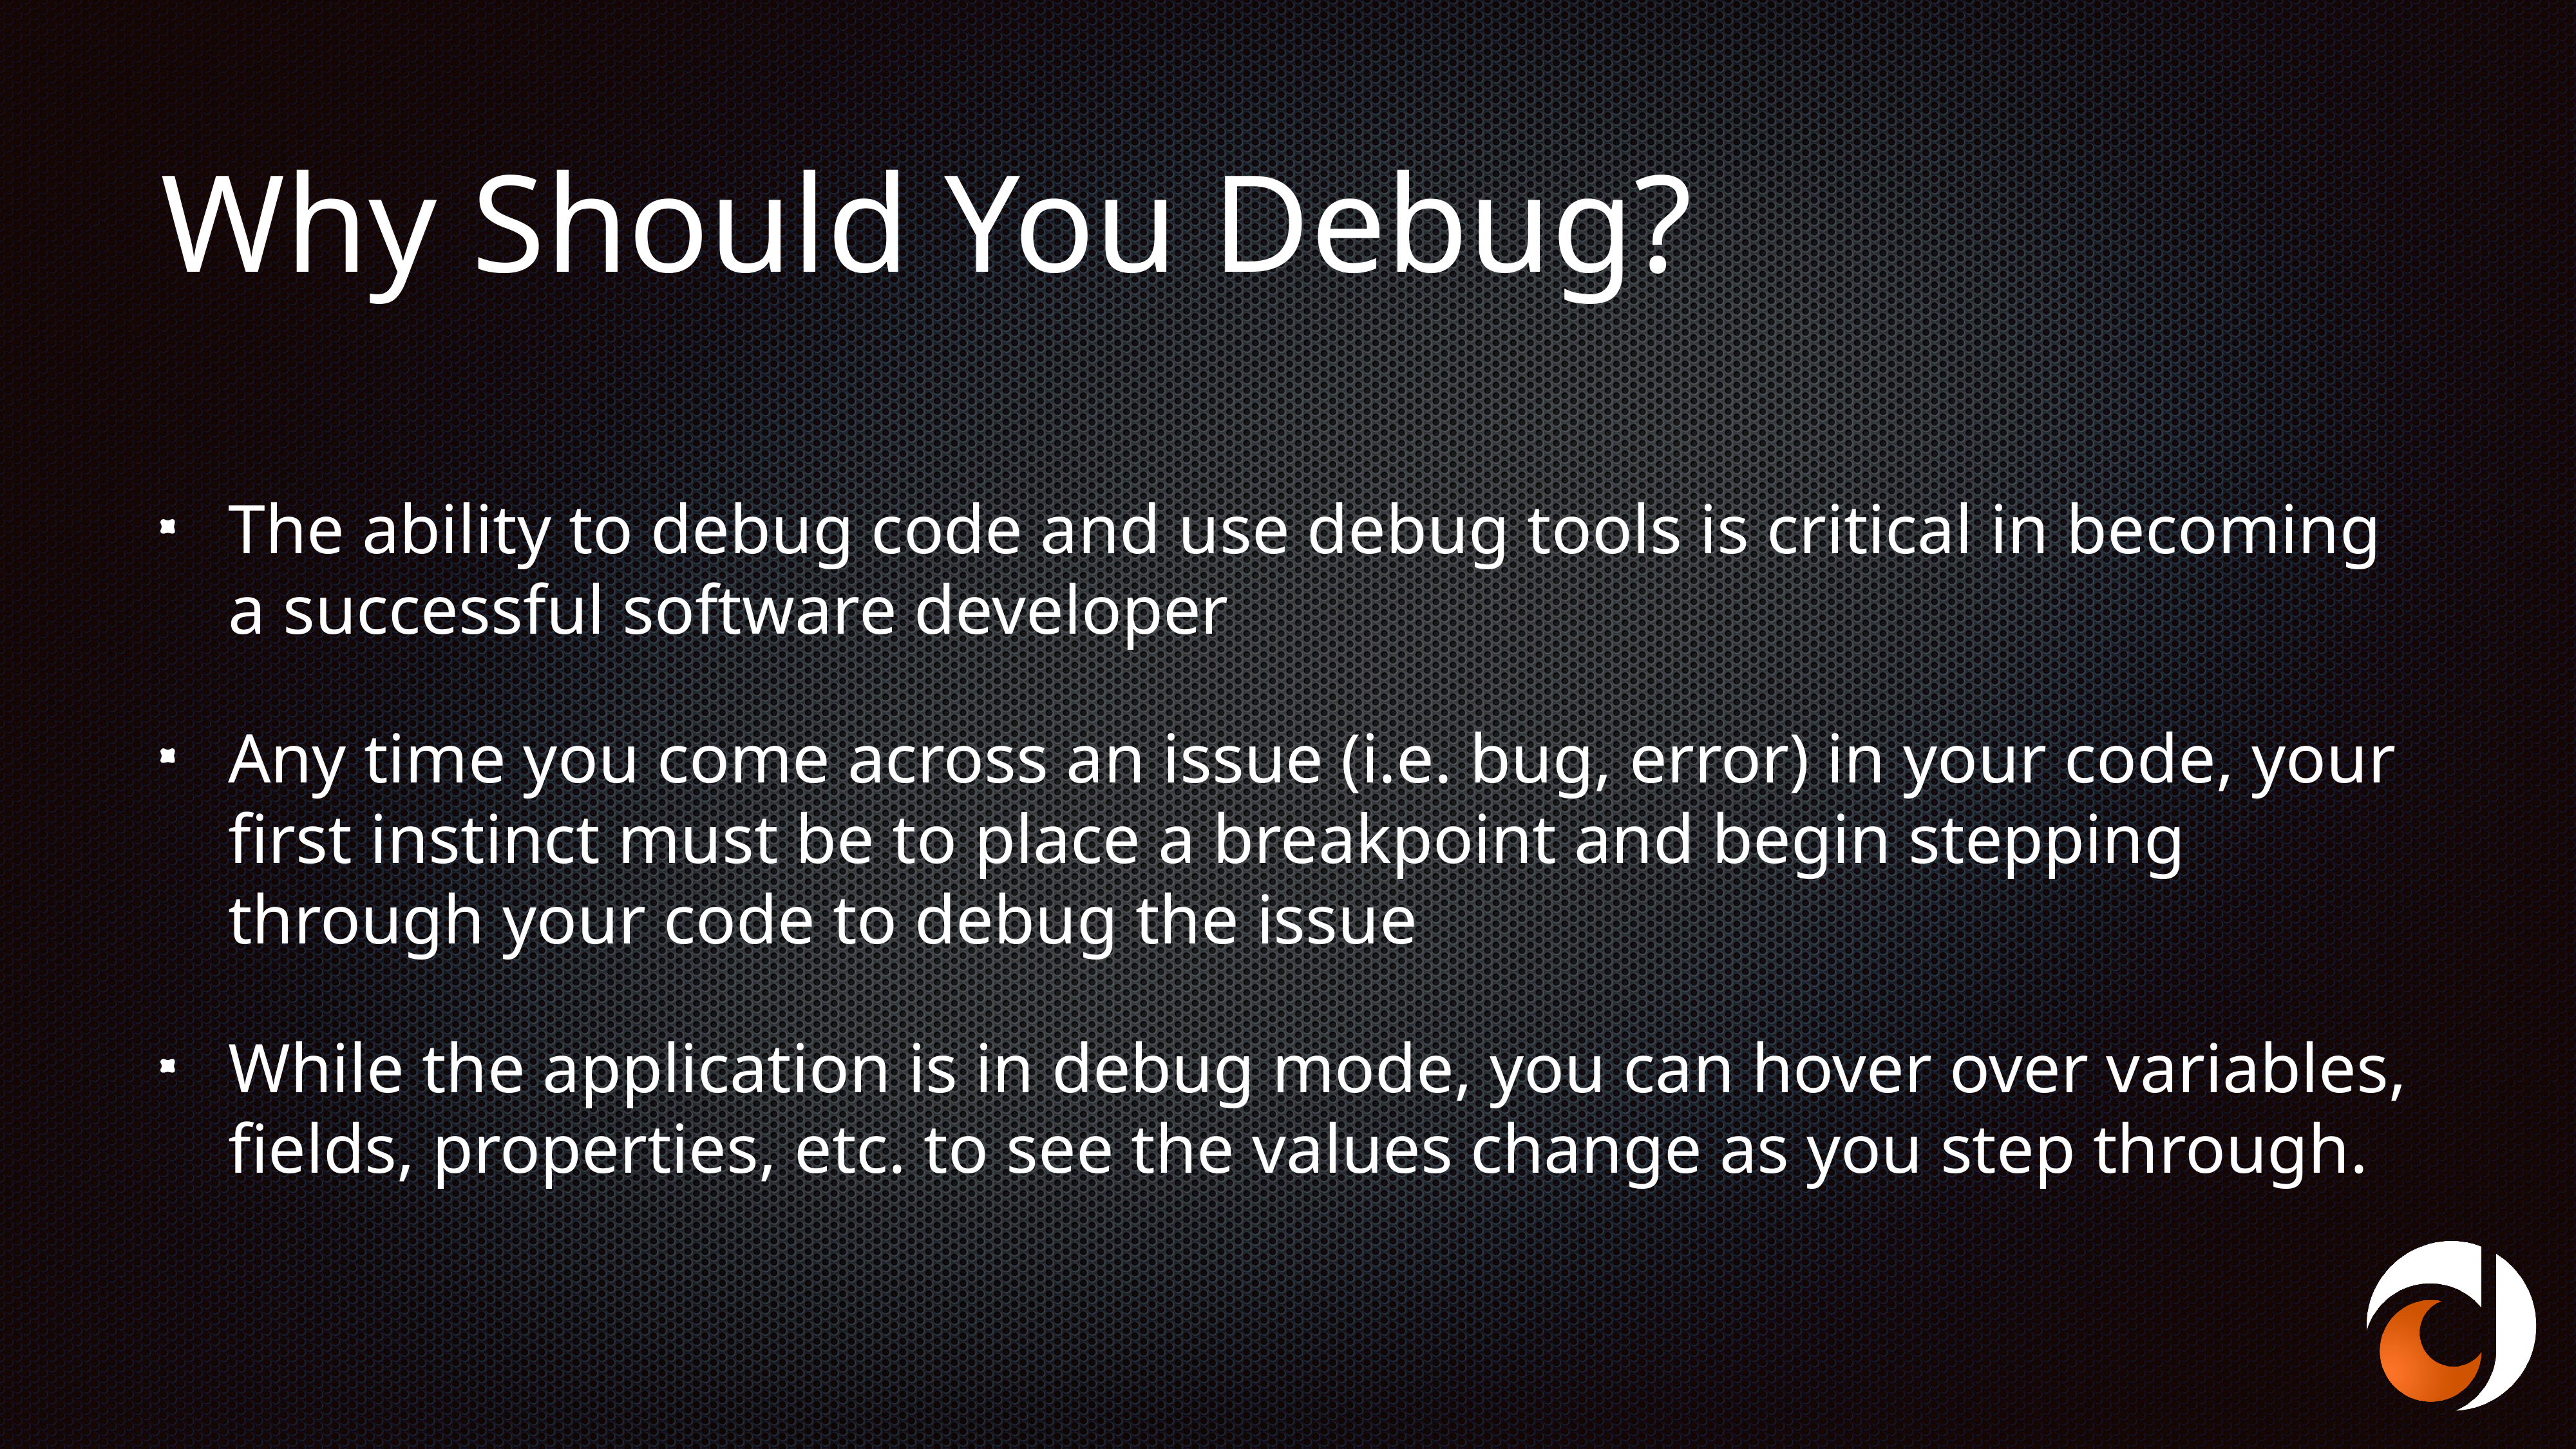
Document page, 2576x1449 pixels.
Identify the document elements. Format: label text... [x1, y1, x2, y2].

title Why Should You Debug? [155, 37, 2421, 401]
list The ability to debug code and use debug tools is critical in becoming a successful software developer Any time you come across an issue (i.e. bug, error) in your code, your first instinct must be to place a breakpoint and begin stepping through your code to debug the issue While the application is in debug mode, you can hover over variables, fields, properties, etc. to see the values change as you step through. [155, 412, 2421, 1262]
picture [0, 0, 2576, 1449]
